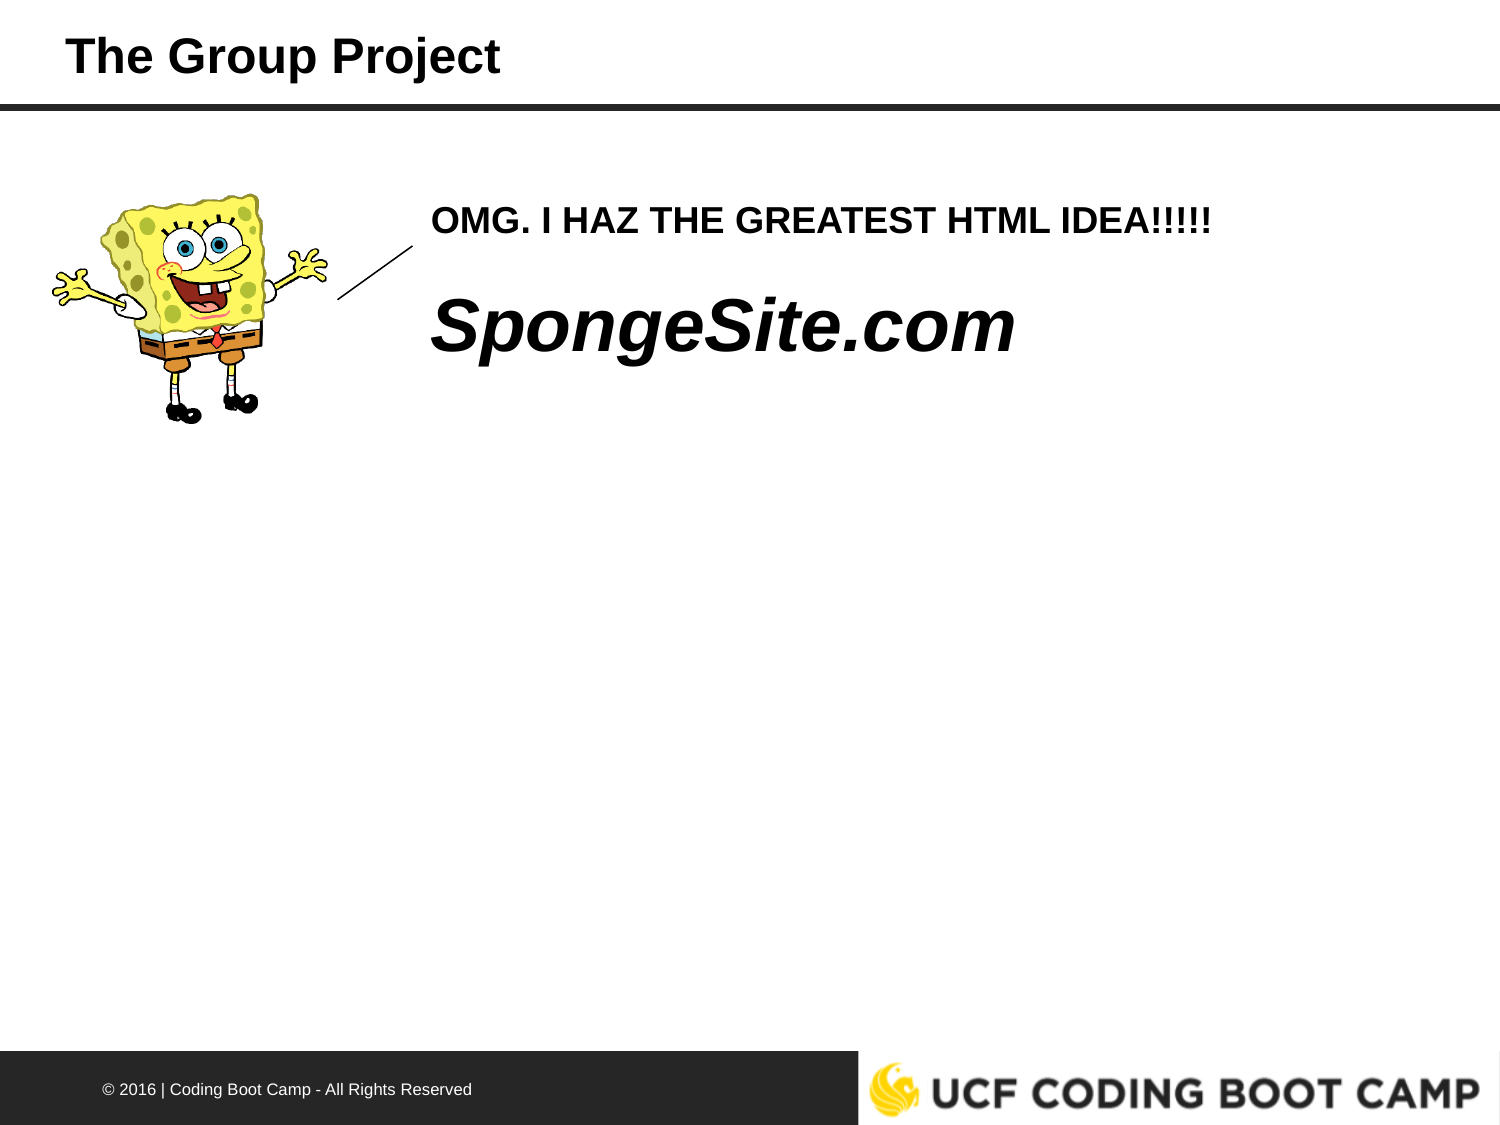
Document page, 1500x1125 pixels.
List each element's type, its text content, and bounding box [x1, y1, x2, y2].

picture [858, 1051, 1500, 1125]
title The Group Project [50, 0, 948, 108]
picture [46, 189, 333, 427]
text_box SpongeSite.com [415, 269, 1033, 375]
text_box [337, 245, 413, 300]
text_box OMG. I HAZ THE GREATEST HTML IDEA!!!!! [416, 189, 1229, 249]
